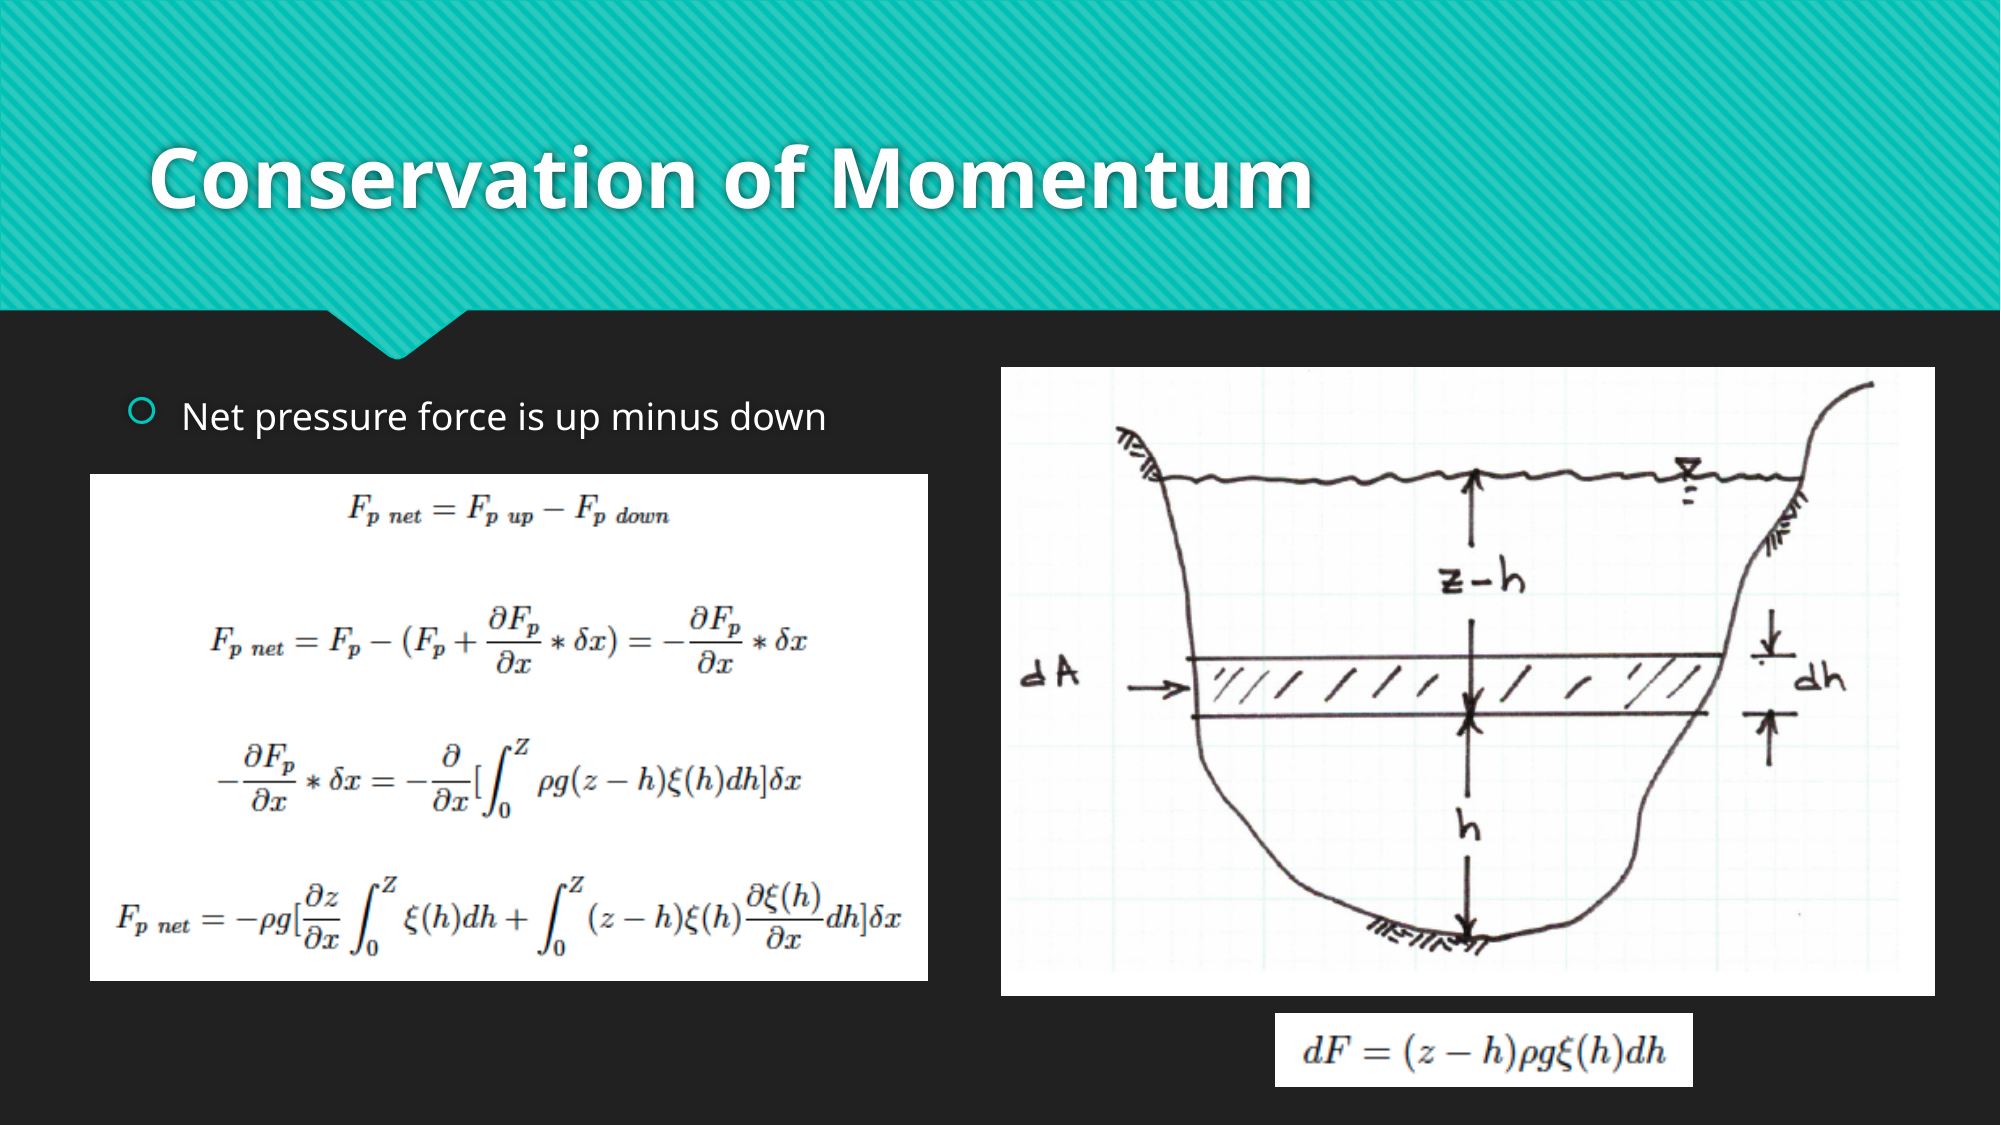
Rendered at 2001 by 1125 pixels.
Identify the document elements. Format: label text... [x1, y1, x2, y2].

picture [1001, 367, 1935, 997]
picture [89, 474, 928, 981]
picture [1275, 1013, 1693, 1087]
list Net pressure force is up minus down [109, 192, 858, 474]
title Conservation of Momentum [132, 73, 1868, 233]
